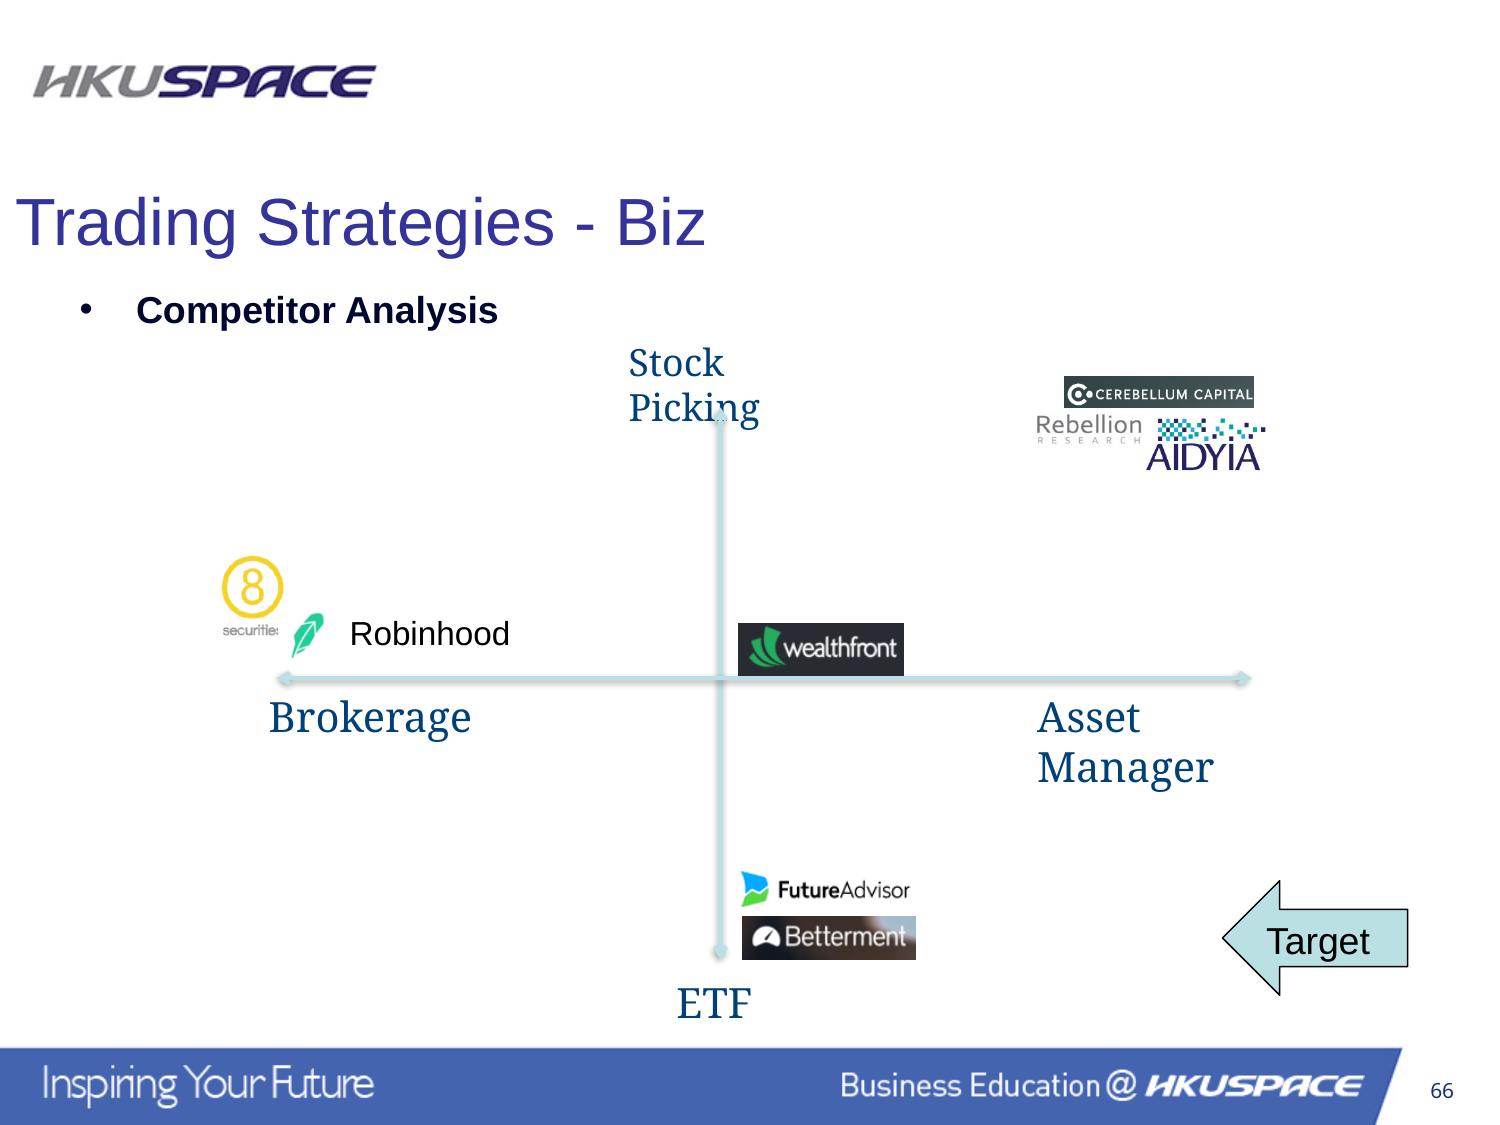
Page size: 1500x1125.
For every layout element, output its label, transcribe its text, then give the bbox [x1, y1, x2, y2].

slide_number 66 [1415, 1070, 1499, 1125]
text_box Stock Picking [613, 331, 871, 374]
picture [0, 0, 1500, 1125]
text_box Competitor Analysis [64, 278, 1483, 374]
title Trading Strategies - Biz [0, 101, 1325, 266]
text_box Target [1291, 909, 1408, 967]
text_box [198, 375, 1286, 1036]
